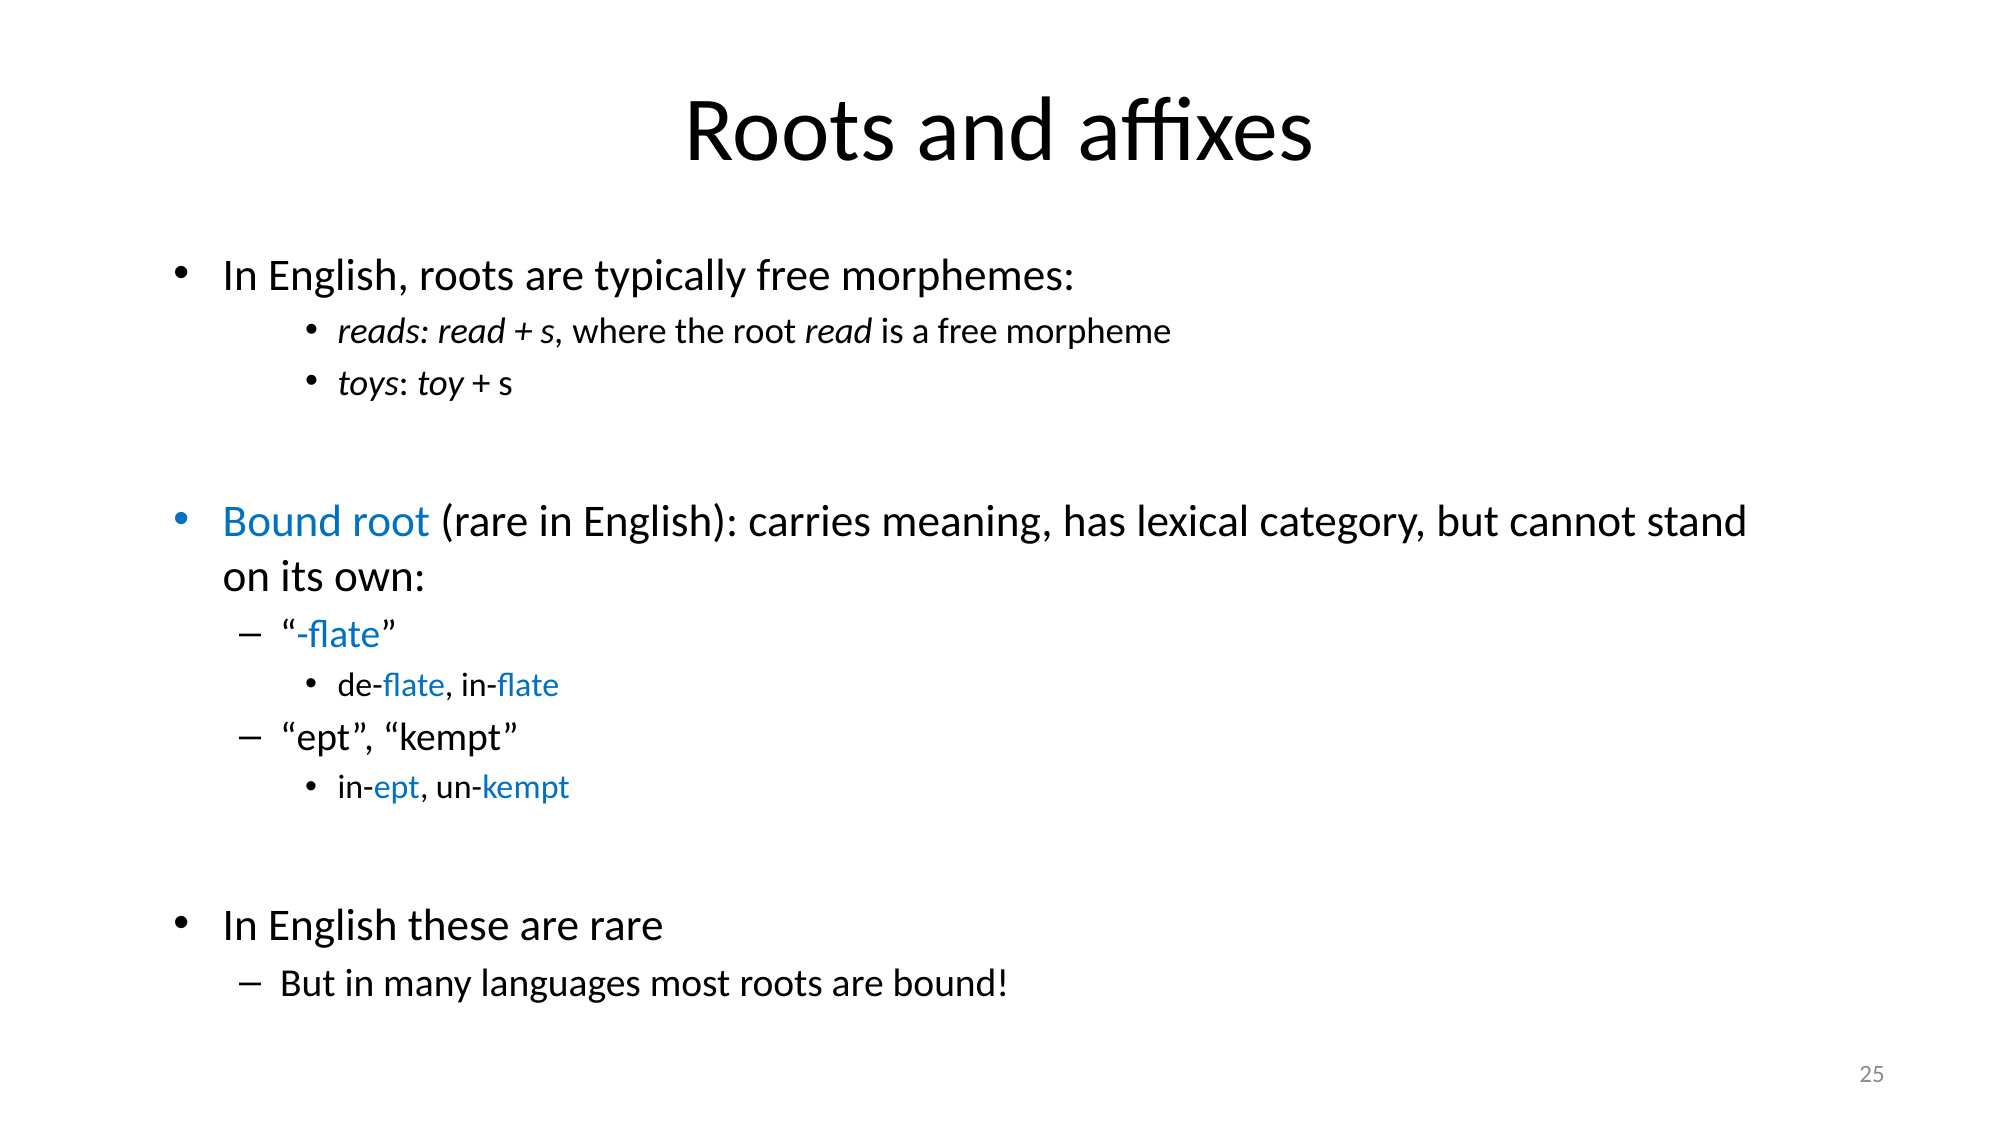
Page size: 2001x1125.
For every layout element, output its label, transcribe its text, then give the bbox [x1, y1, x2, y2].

slide_number 25 [1433, 1042, 1900, 1103]
title Roots and affixes [99, 45, 1900, 204]
list In English, roots are typically free morphemes: reads: read + s, where the root read is a free morpheme toys: toy + s Bound root (rare in English): carries meaning, has lexical category, but cannot stand on its own: “-flate” de-flate, in-flate “ept”, “kempt” in-ept, un-kempt In English these are rare But in many languages most roots are bound! [158, 237, 1785, 1014]
